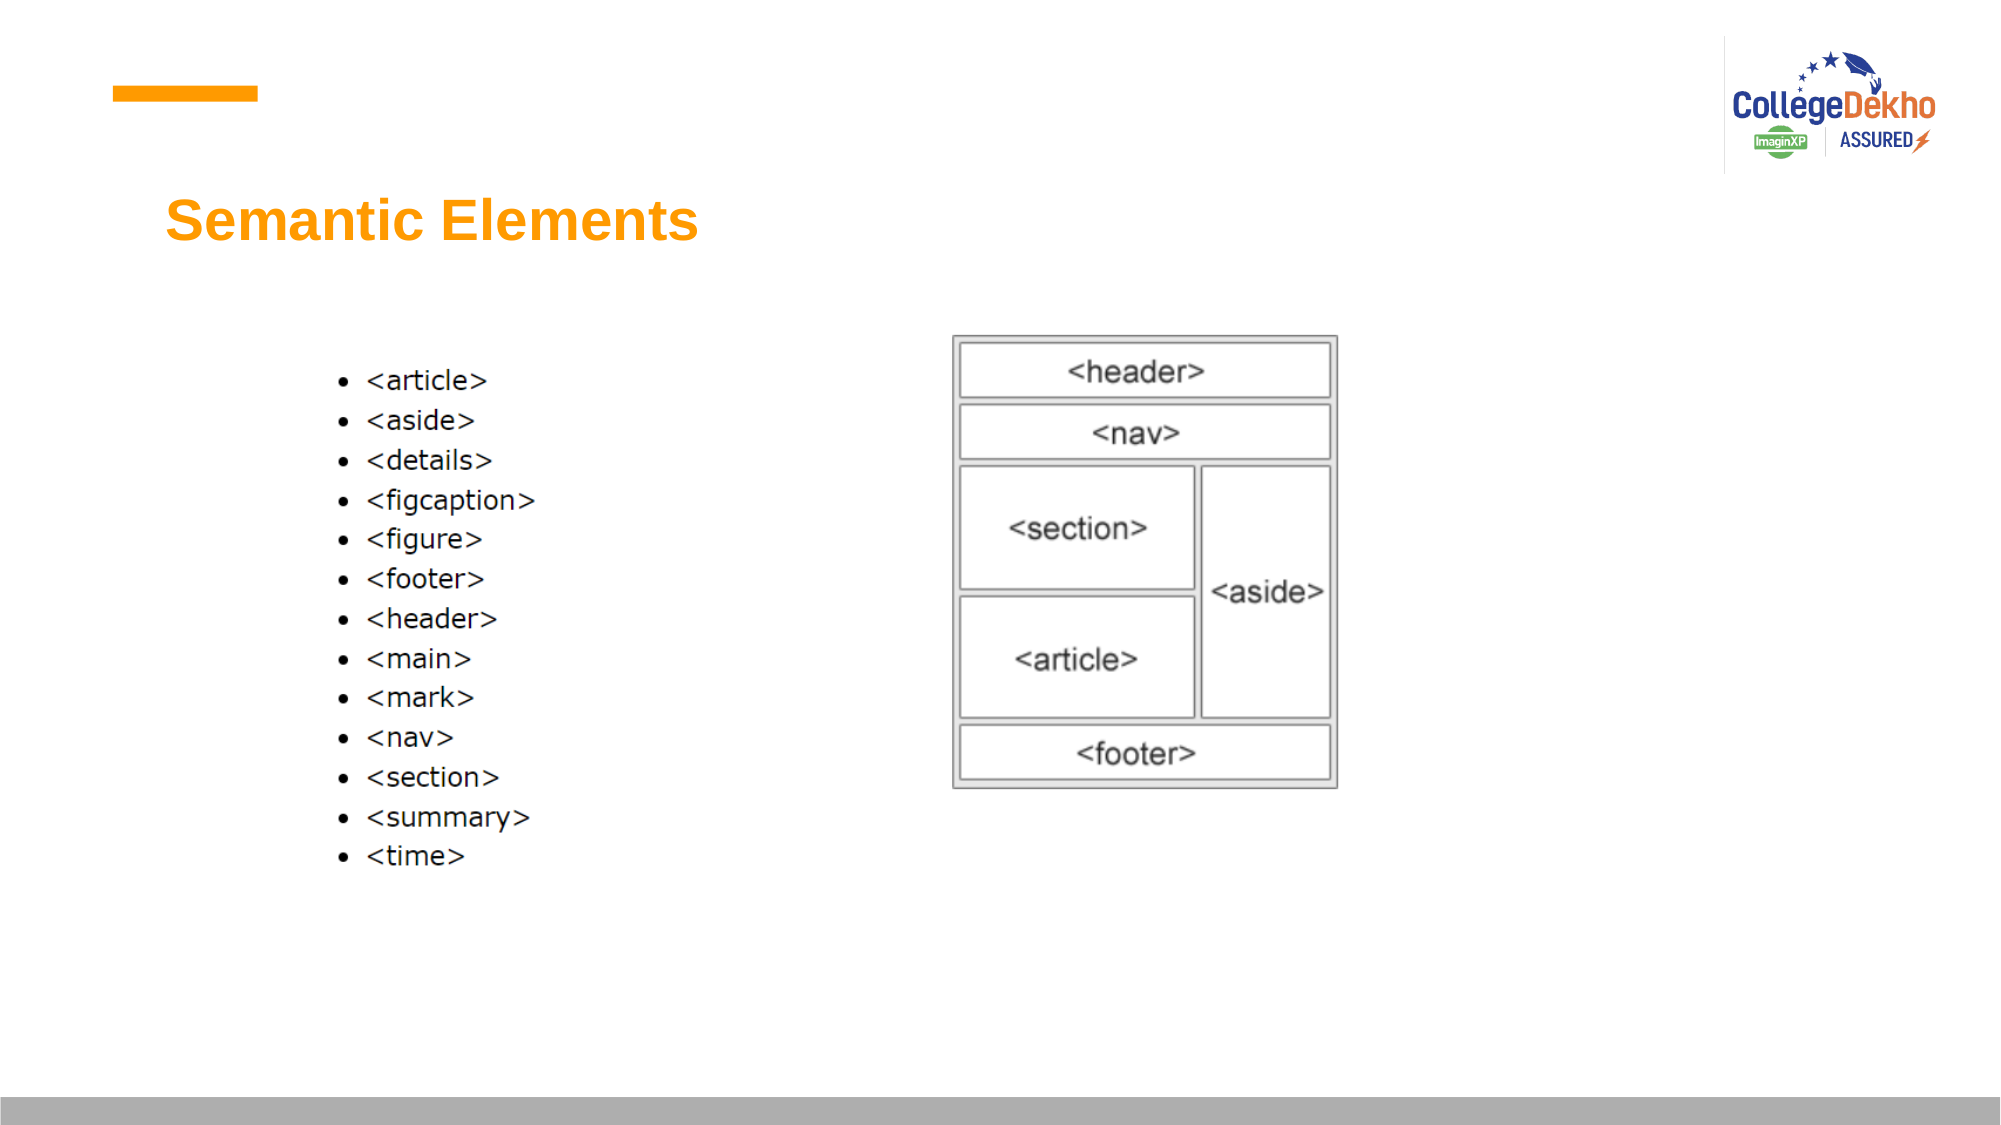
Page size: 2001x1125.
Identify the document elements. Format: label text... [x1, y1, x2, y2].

picture [1724, 36, 1943, 174]
picture [307, 307, 1438, 896]
text_box Semantic Elements [125, 172, 1905, 262]
picture [0, 1080, 2001, 1125]
